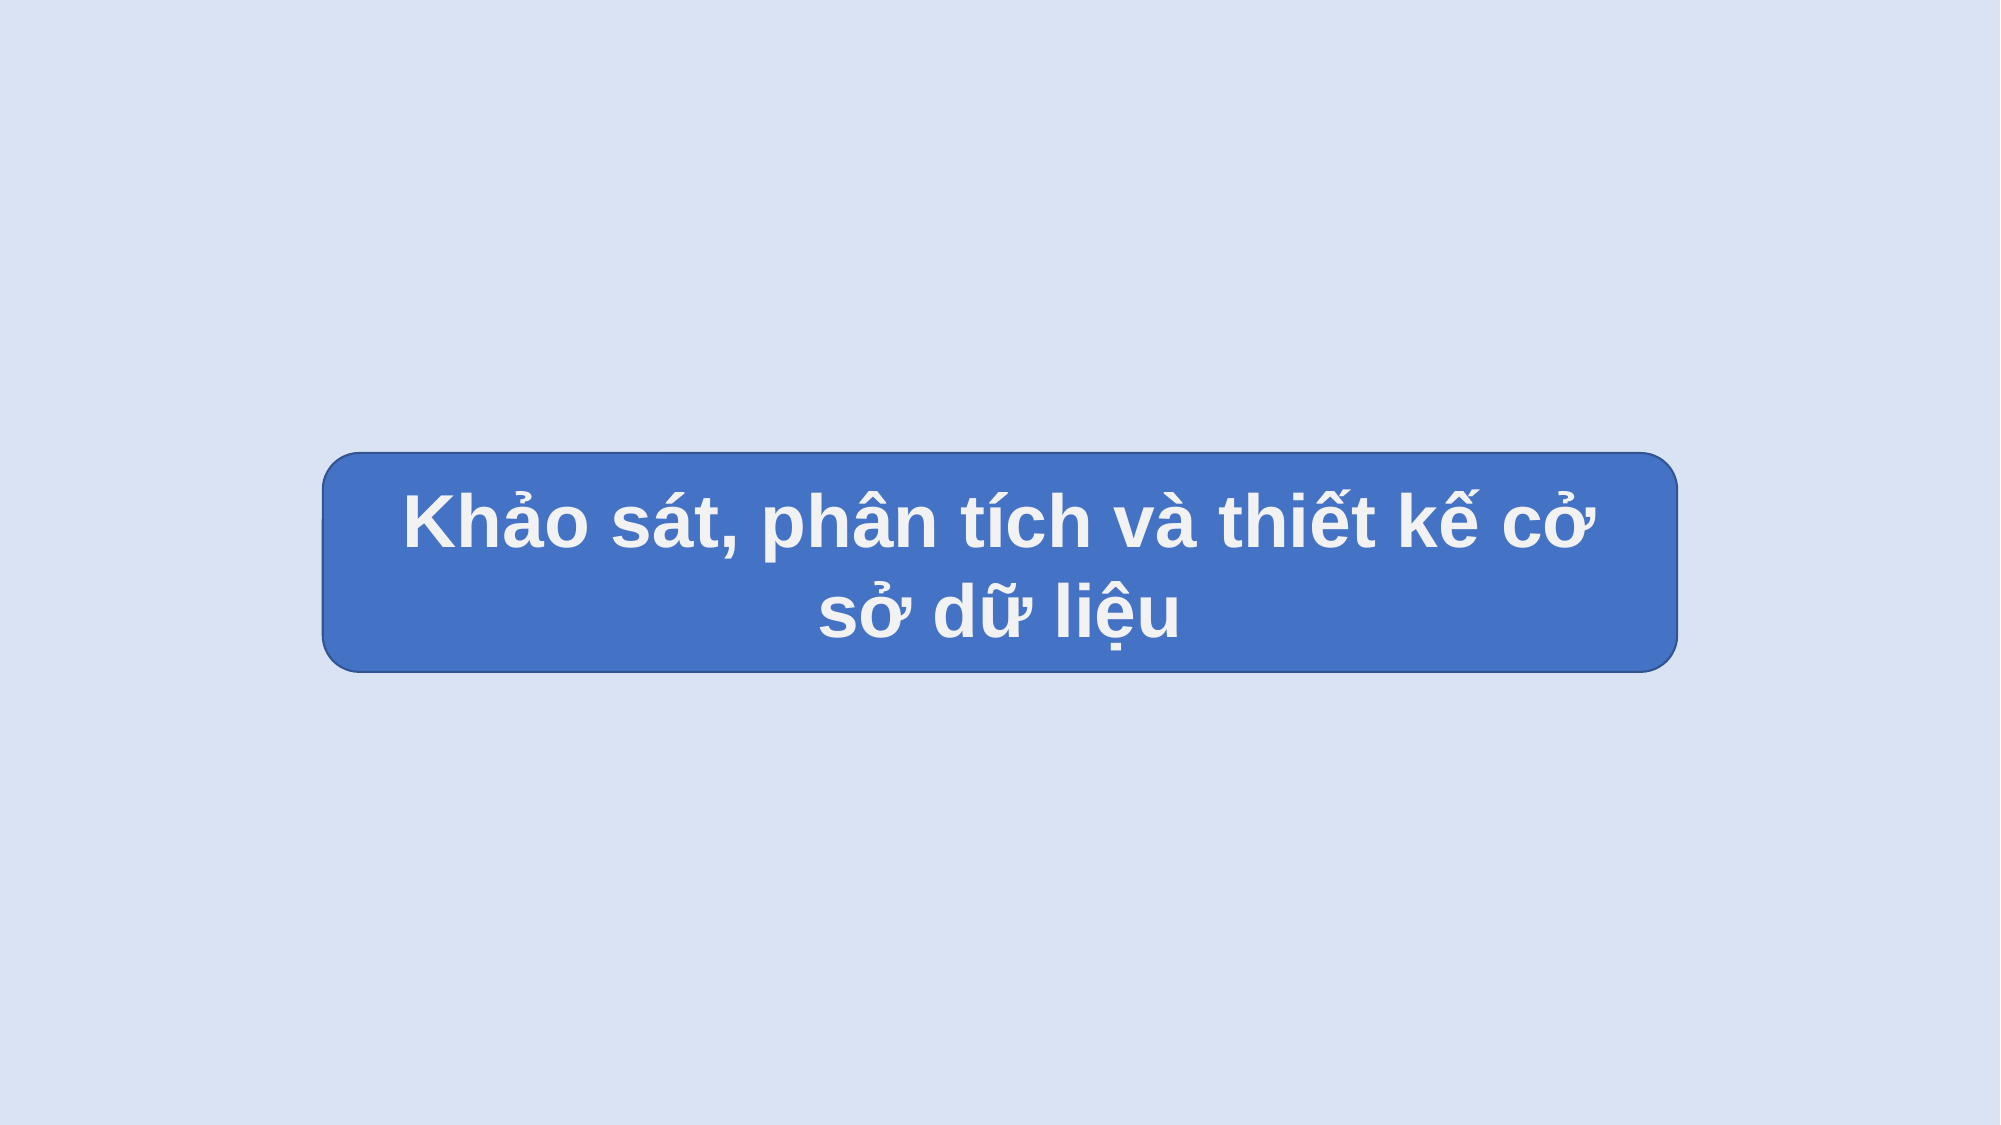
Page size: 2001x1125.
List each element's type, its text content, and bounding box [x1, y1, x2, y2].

text_box Khảo sát, phân tích và thiết kế cở sở dữ liệu [321, 451, 1679, 673]
